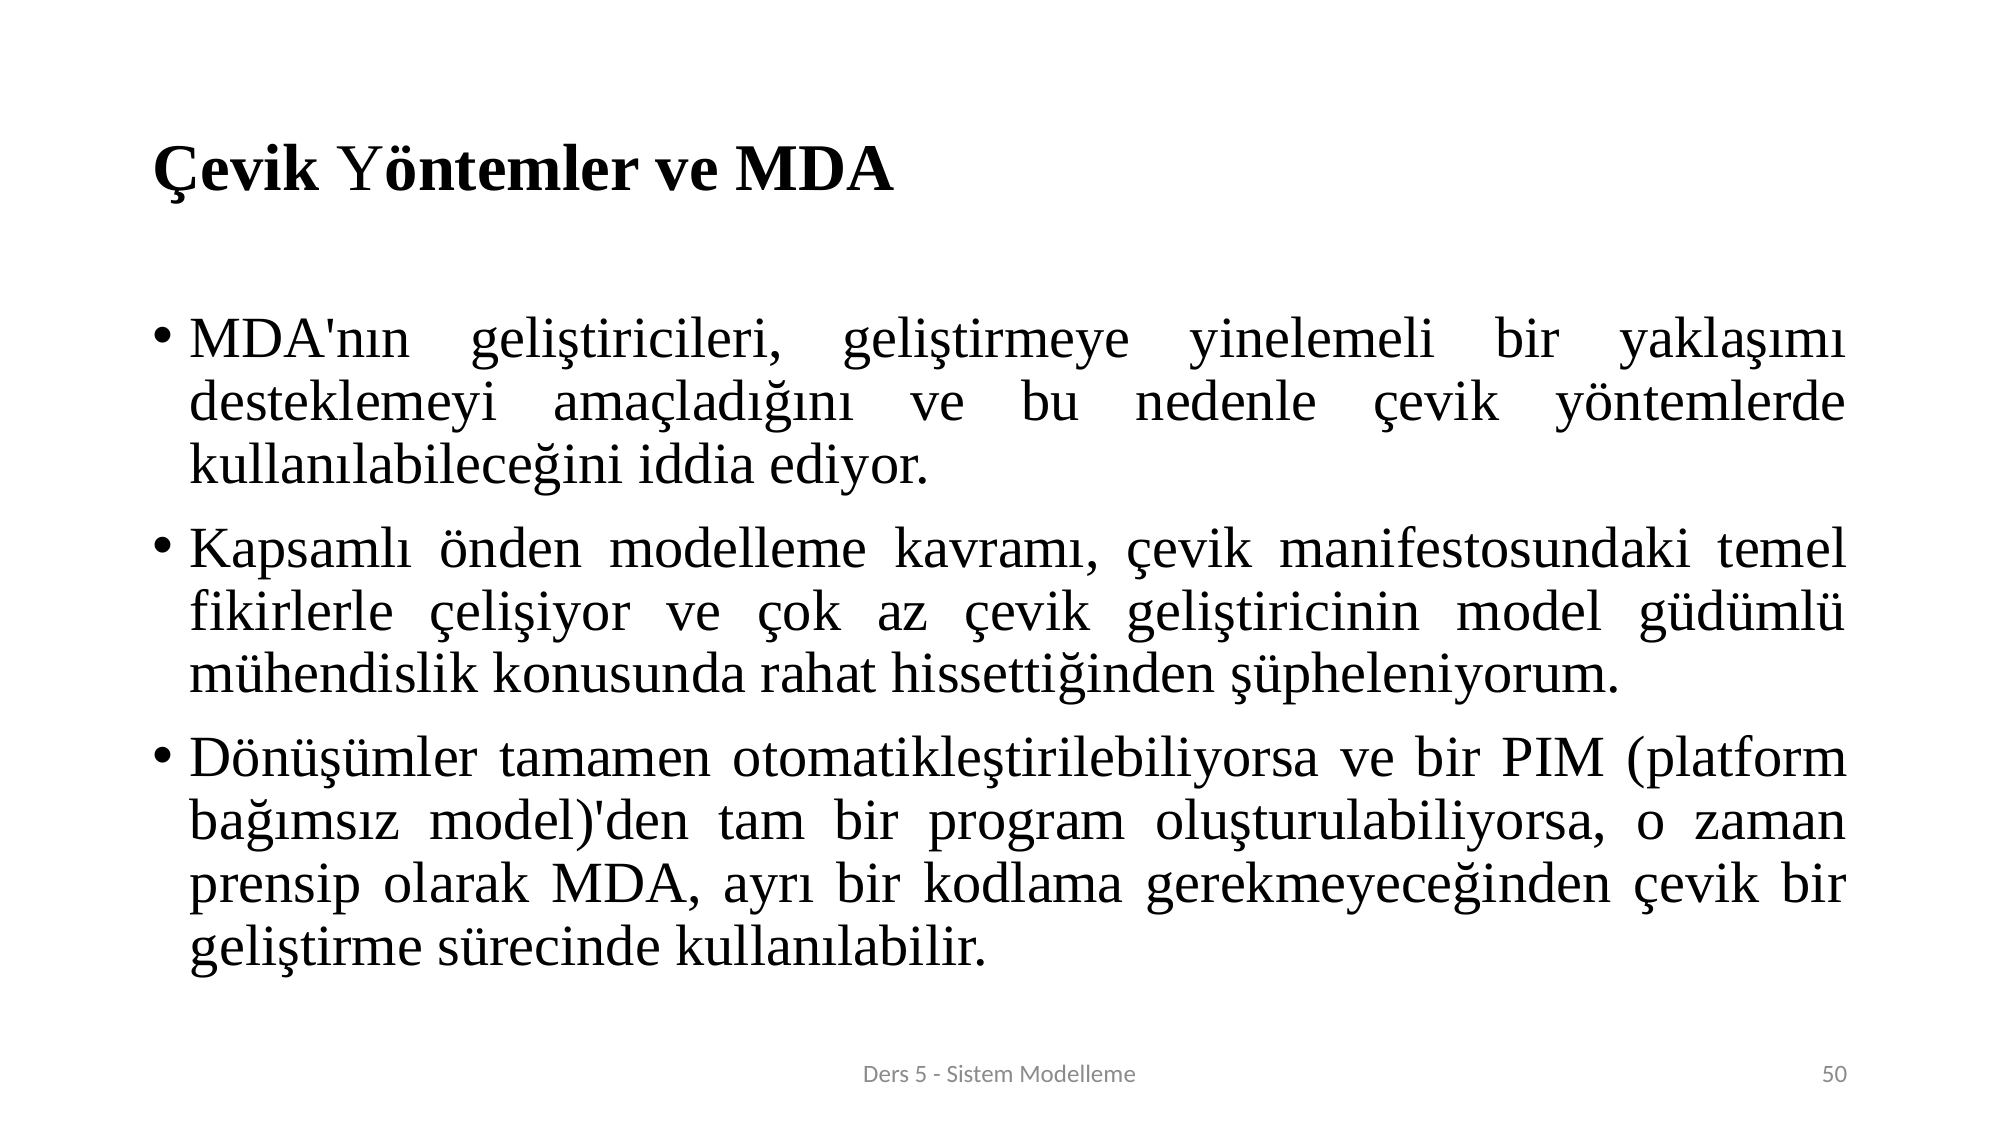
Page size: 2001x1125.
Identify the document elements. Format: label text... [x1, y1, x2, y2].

slide_number 50 [1412, 1042, 1863, 1103]
title Çevik Yöntemler ve MDA [137, 59, 1863, 278]
footer Ders 5 - Sistem Modelleme [662, 1042, 1338, 1103]
list MDA'nın geliştiricileri, geliştirmeye yinelemeli bir yaklaşımı desteklemeyi amaçladığını ve bu nedenle çevik yöntemlerde kullanılabileceğini iddia ediyor. Kapsamlı önden modelleme kavramı, çevik manifestosundaki temel fikirlerle çelişiyor ve çok az çevik geliştiricinin model güdümlü mühendislik konusunda rahat hissettiğinden şüpheleniyorum. Dönüşümler tamamen otomatikleştirilebiliyorsa ve bir PIM (platform bağımsız model)'den tam bir program oluşturulabiliyorsa, o zaman prensip olarak MDA, ayrı bir kodlama gerekmeyeceğinden çevik bir geliştirme sürecinde kullanılabilir. [137, 299, 1863, 1014]
